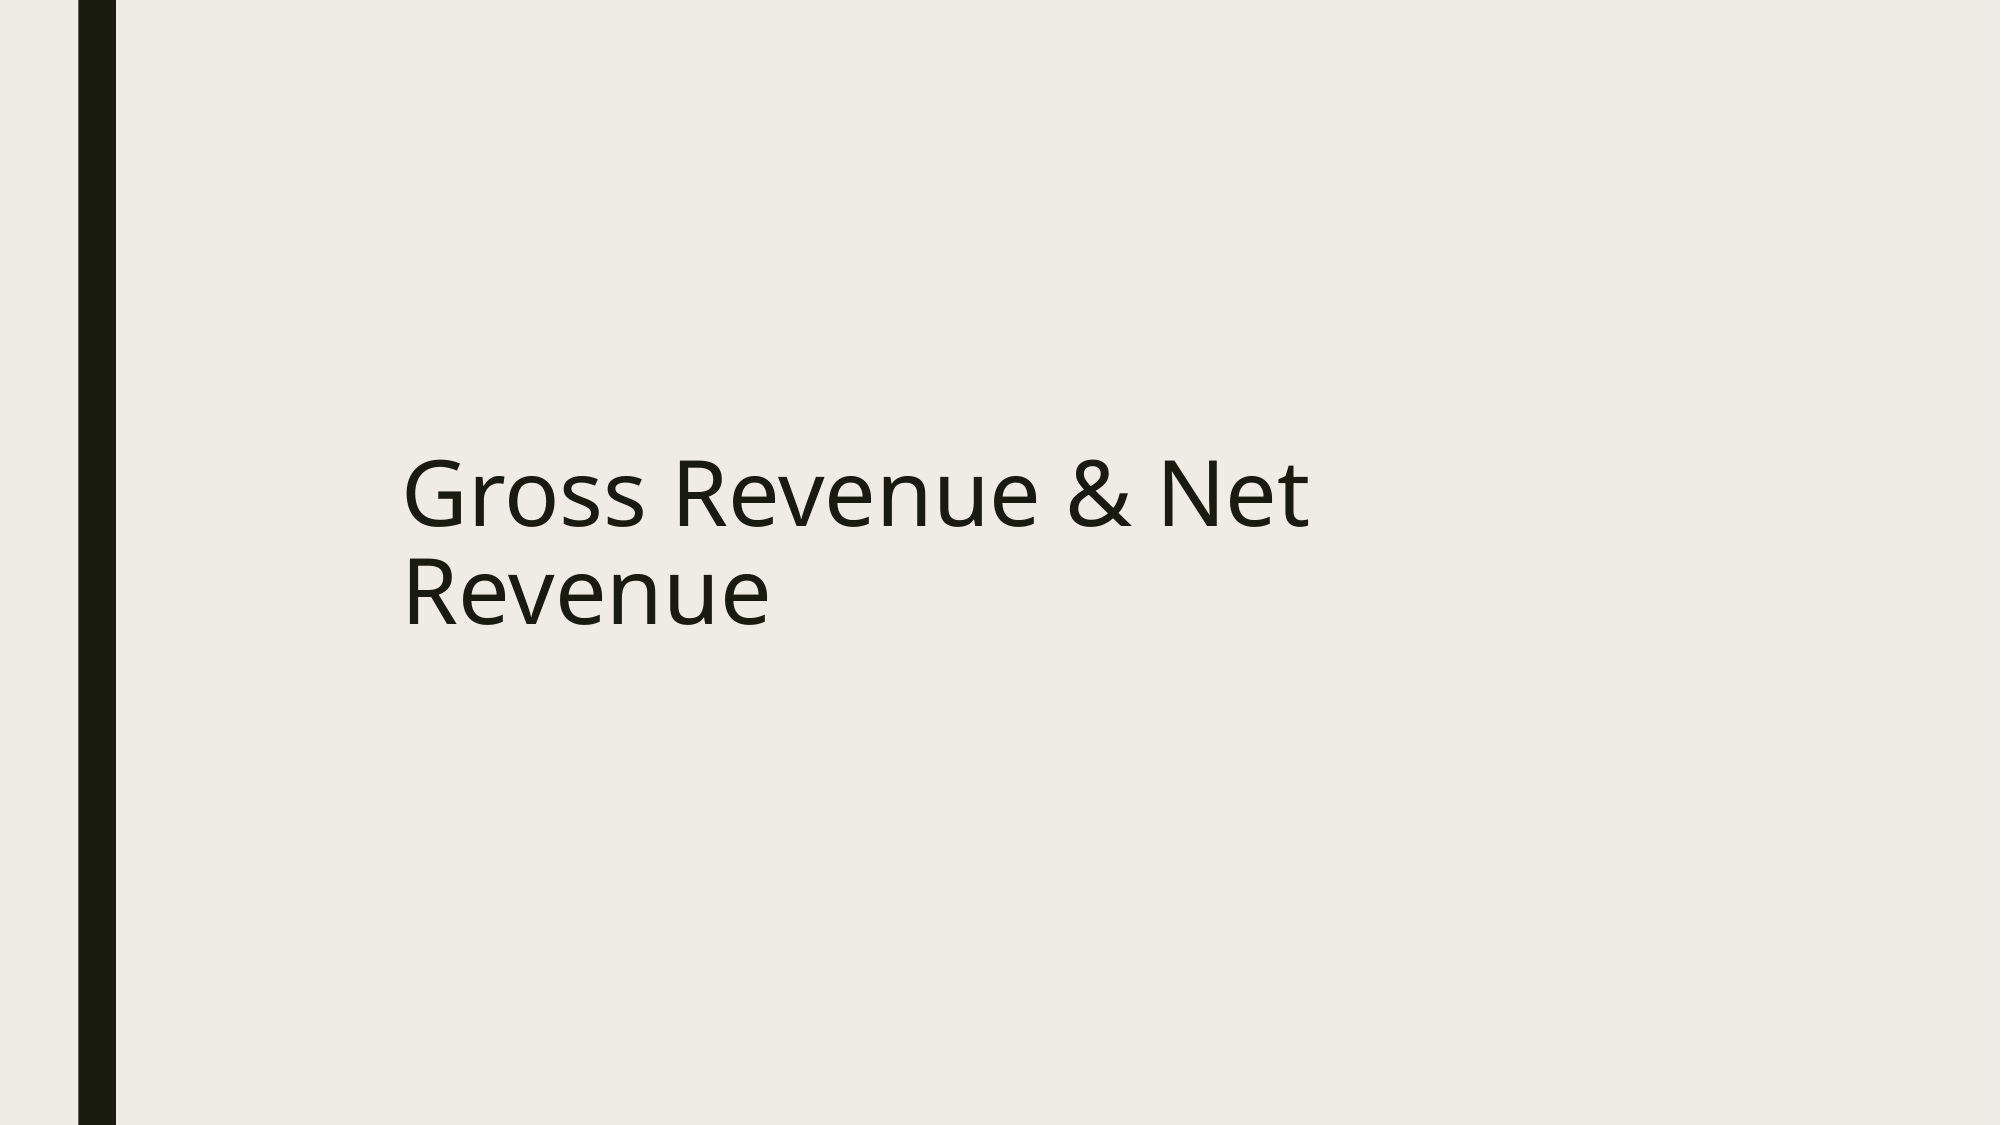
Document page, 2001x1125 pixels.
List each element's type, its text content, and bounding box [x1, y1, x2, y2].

title Gross Revenue & Net Revenue [386, 440, 1614, 685]
